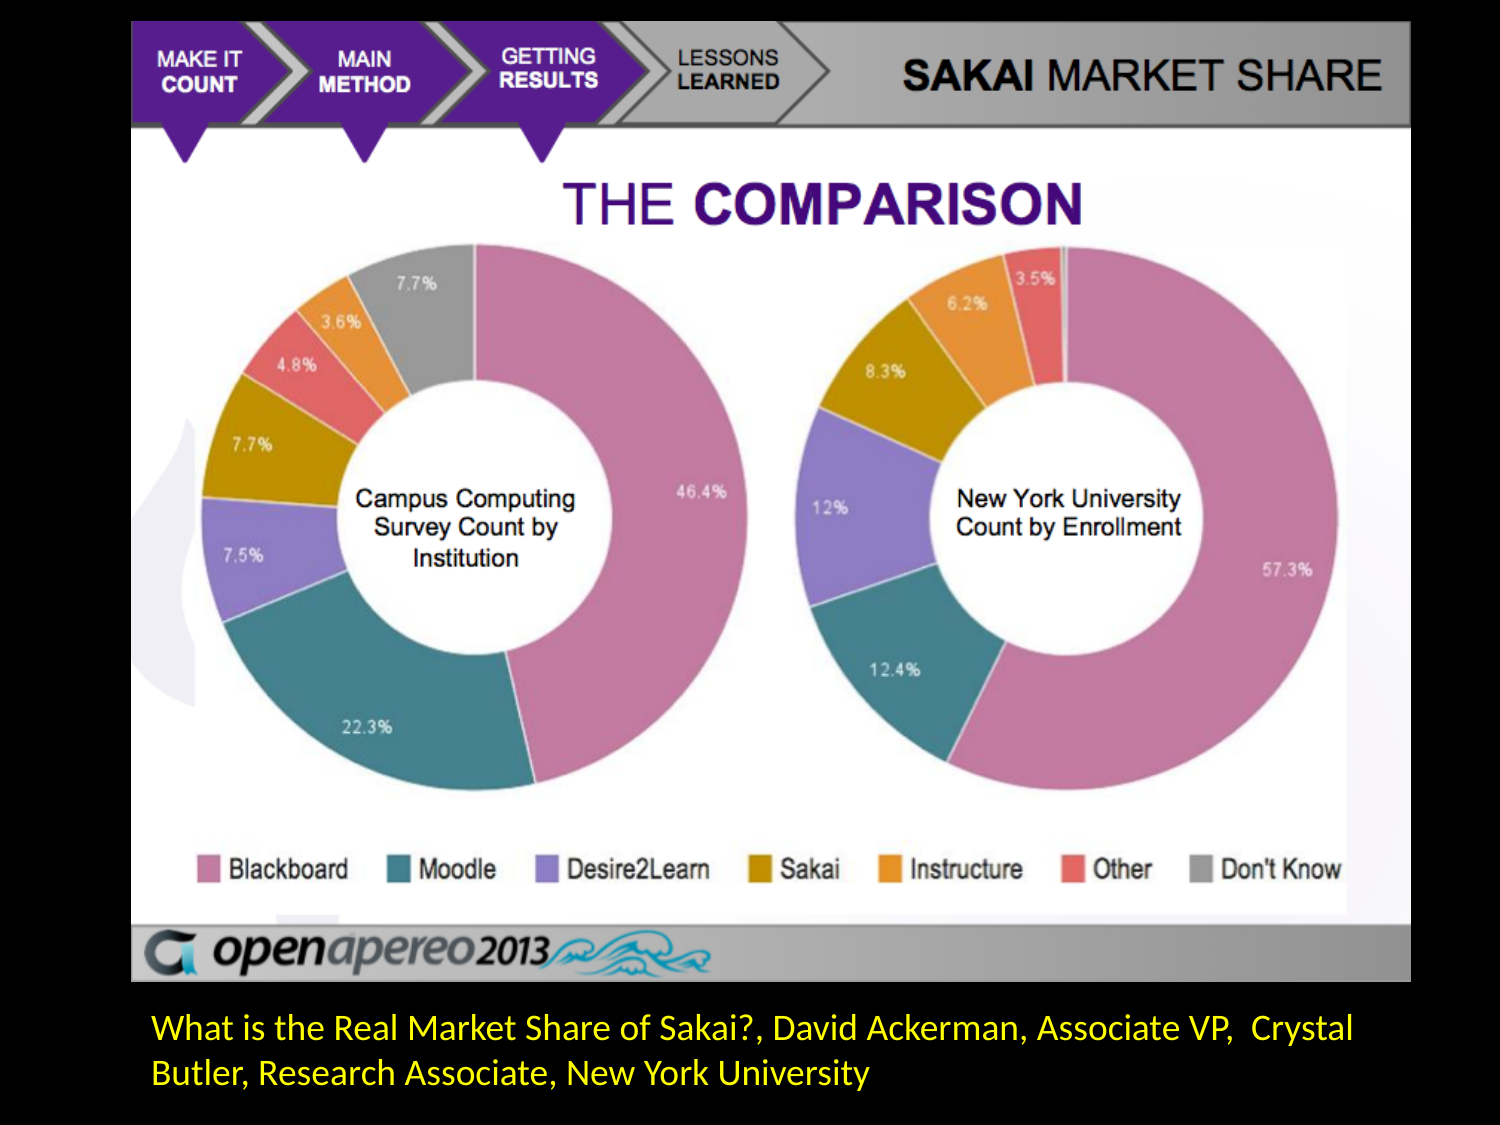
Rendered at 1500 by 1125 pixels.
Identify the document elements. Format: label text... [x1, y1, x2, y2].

picture [130, 21, 1411, 982]
text_box What is the Real Market Share of Sakai?, David Ackerman, Associate VP, Crystal Butler, Research Associate, New York University [136, 995, 1416, 1101]
